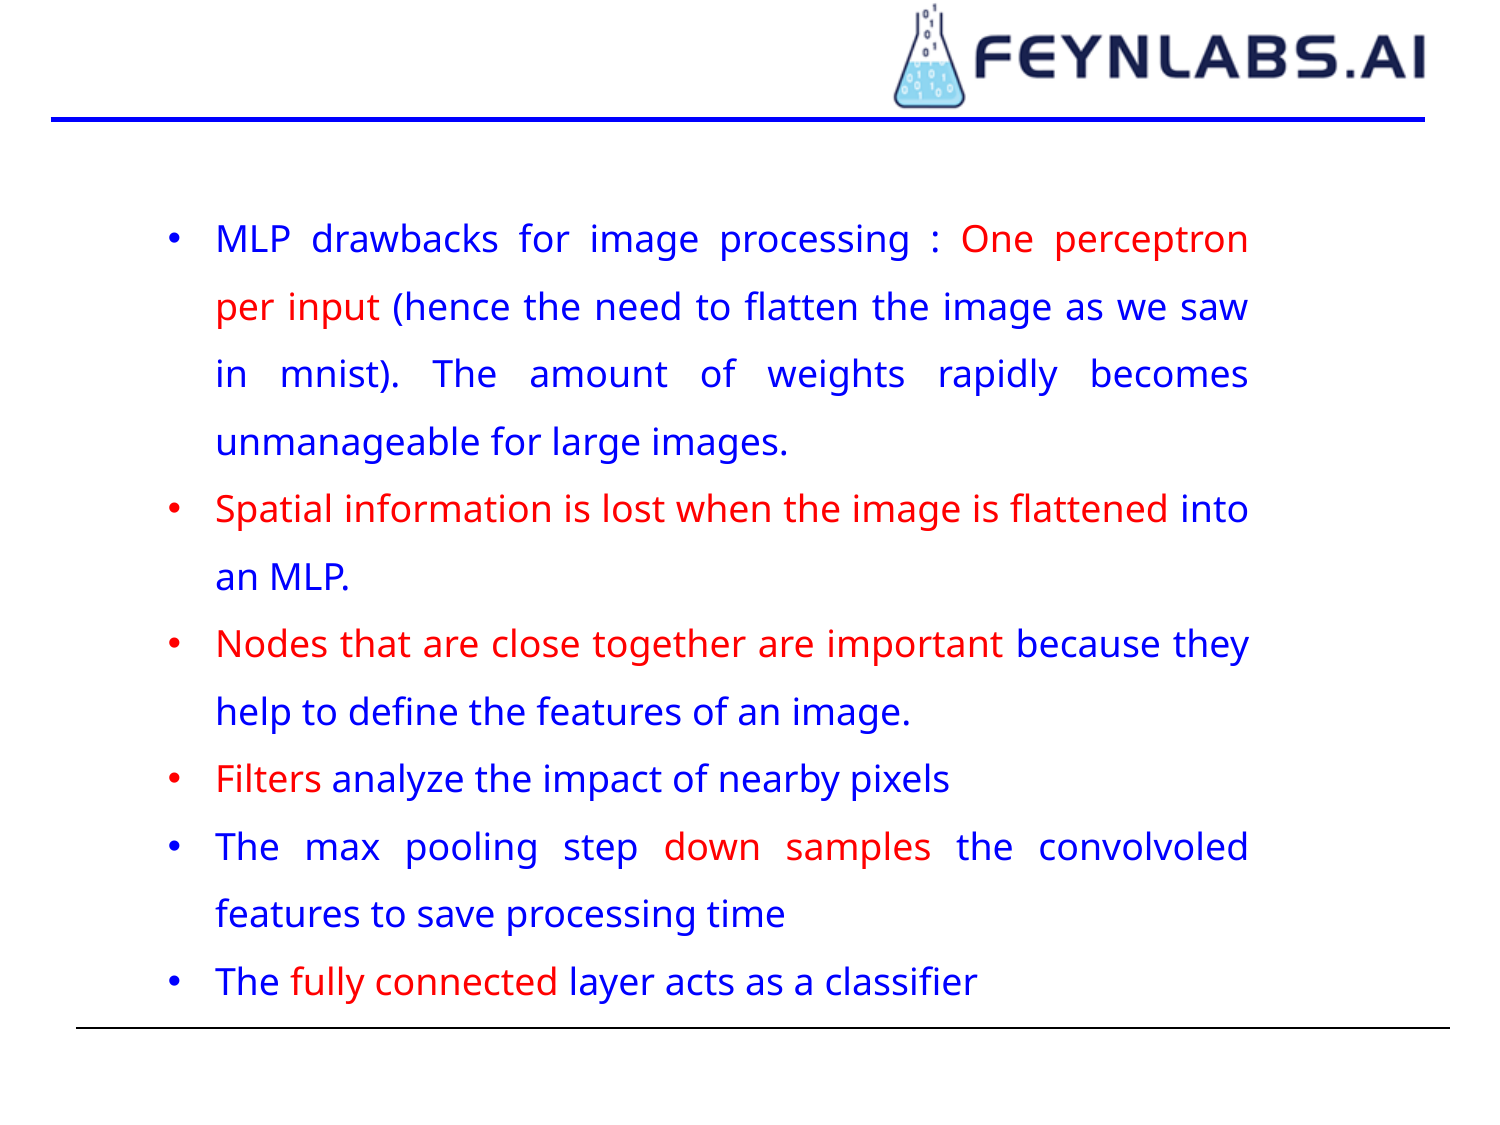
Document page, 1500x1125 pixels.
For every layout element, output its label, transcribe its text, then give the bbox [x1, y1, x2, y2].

text_box MLP drawbacks for image processing : One perceptron per input (hence the need to flatten the image as we saw in mnist). The amount of weights rapidly becomes unmanageable for large images. Spatial information is lost when the image is flattened into an MLP. Nodes that are close together are important because they help to define the features of an image. Filters analyze the impact of nearby pixels The max pooling step down samples the convolvoled features to save processing time The fully connected layer acts as a classifier [153, 185, 1265, 1078]
picture [888, 0, 1434, 113]
